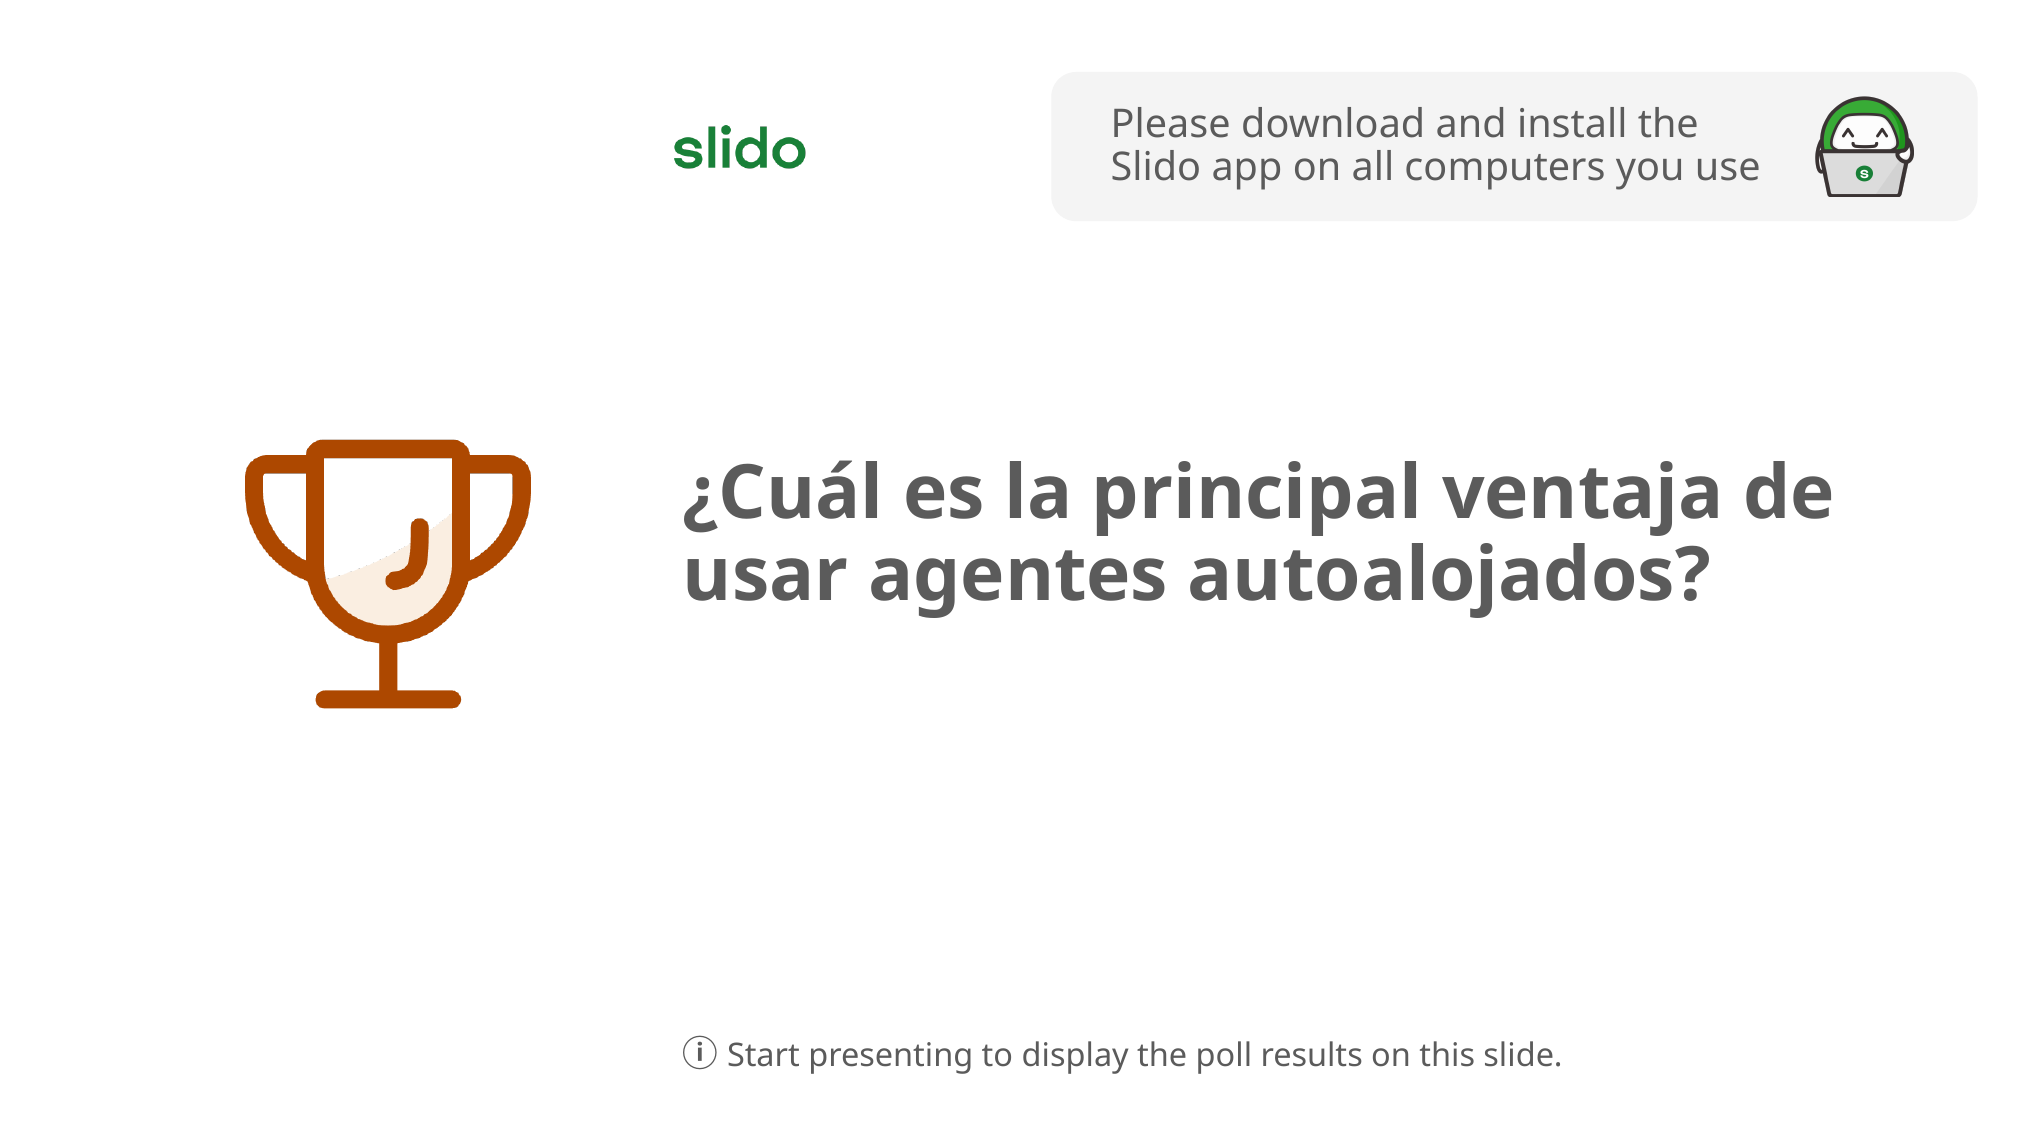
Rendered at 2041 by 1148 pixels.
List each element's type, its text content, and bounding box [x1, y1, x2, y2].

text_box Please download and install the Slido app on all computers you use [1050, 71, 1979, 222]
text_box ⓘ Start presenting to display the poll results on this slide. [652, 1011, 1878, 1099]
text_box ¿Cuál es la principal ventaja de usar agentes autoalojados? [652, 430, 1878, 718]
picture [193, 379, 582, 768]
picture [1813, 96, 1914, 197]
picture [652, 102, 827, 191]
